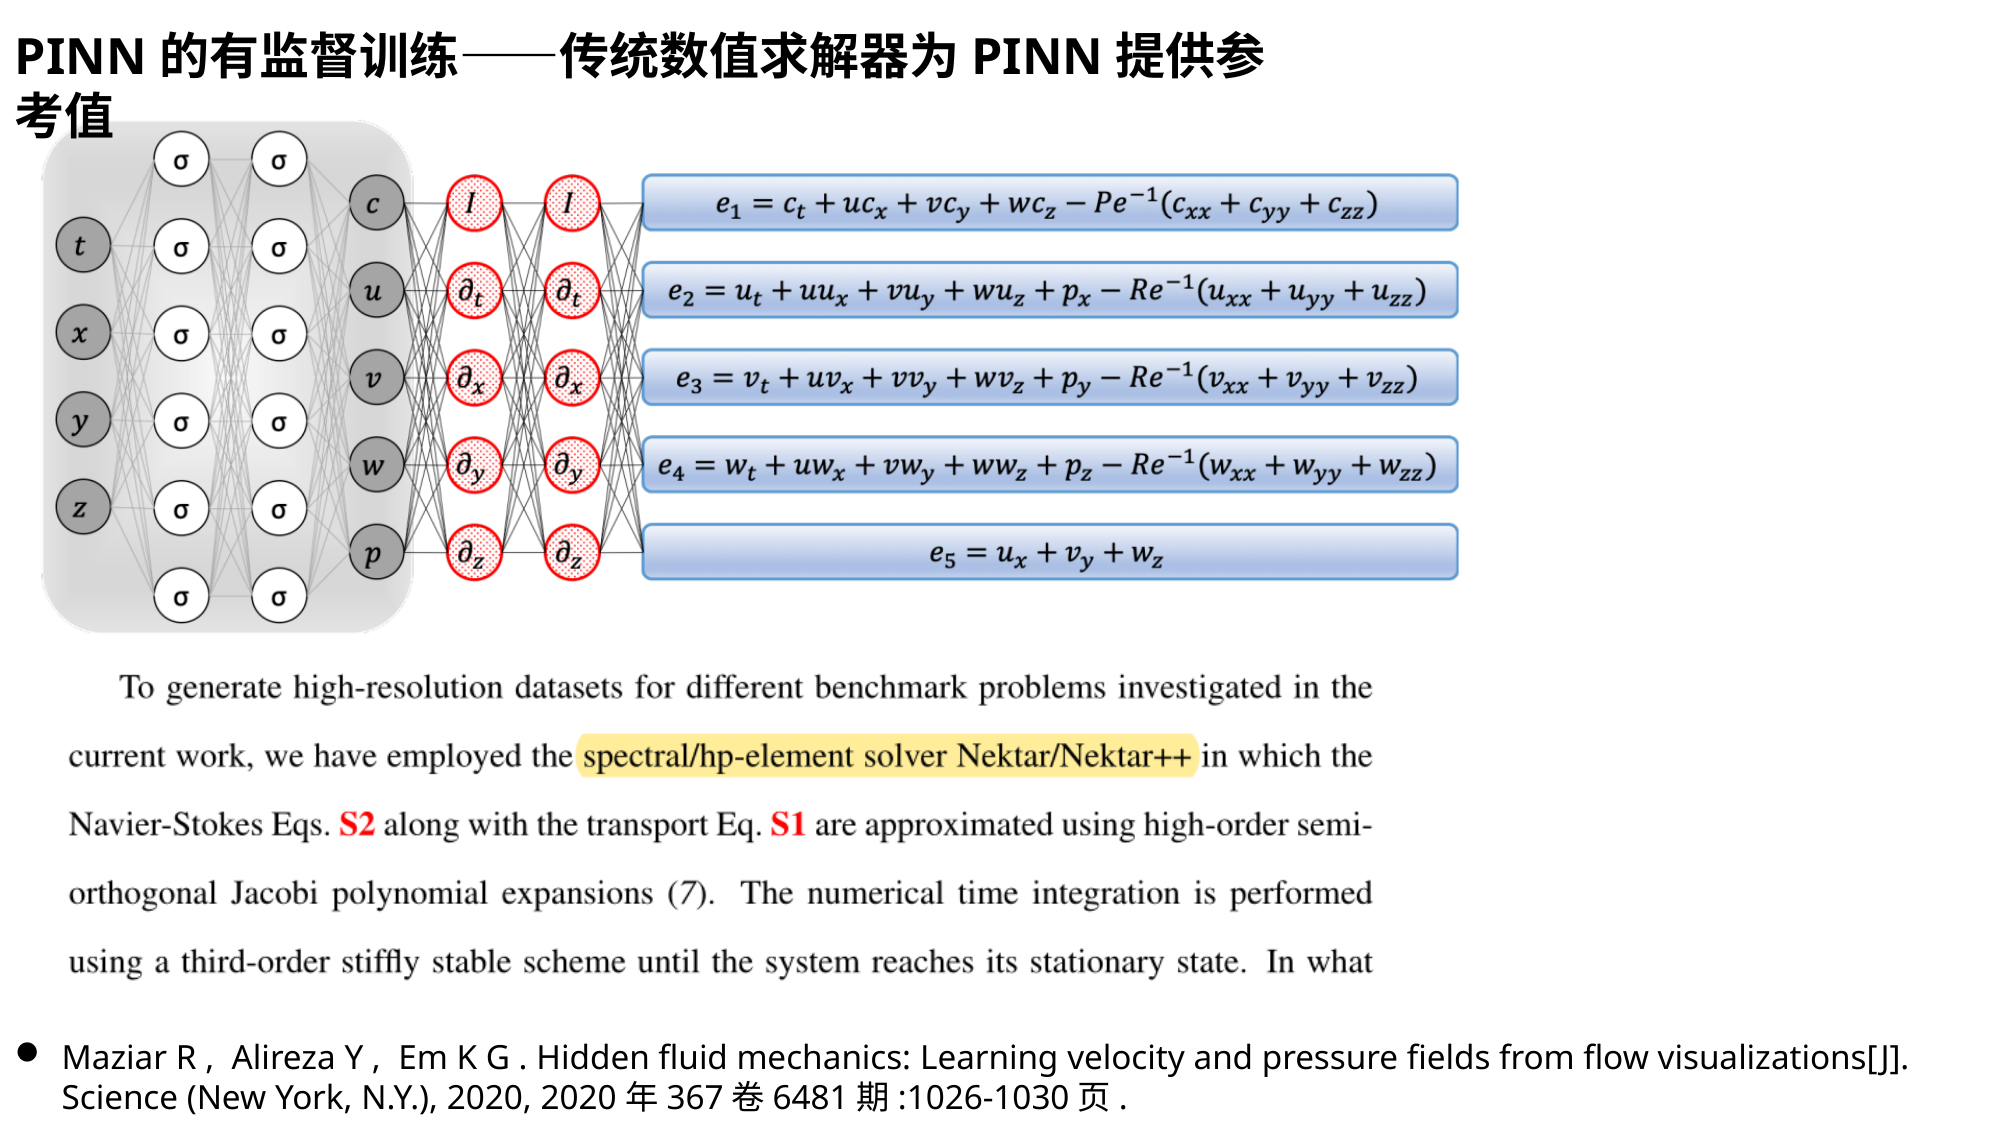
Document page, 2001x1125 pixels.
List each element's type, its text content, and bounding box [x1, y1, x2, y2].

picture [29, 100, 1468, 647]
picture [51, 664, 1392, 989]
text_box Maziar R , Alireza Y , Em K G . Hidden fluid mechanics: Learning velocity and pressure fields from flow visualizations[J]. Science (New York, N.Y.), 2020, 2020年367卷6481期:1026-1030页. [0, 1029, 1998, 1124]
text_box PINN的有监督训练——传统数值求解器为PINN提供参考值 [0, 17, 1327, 153]
